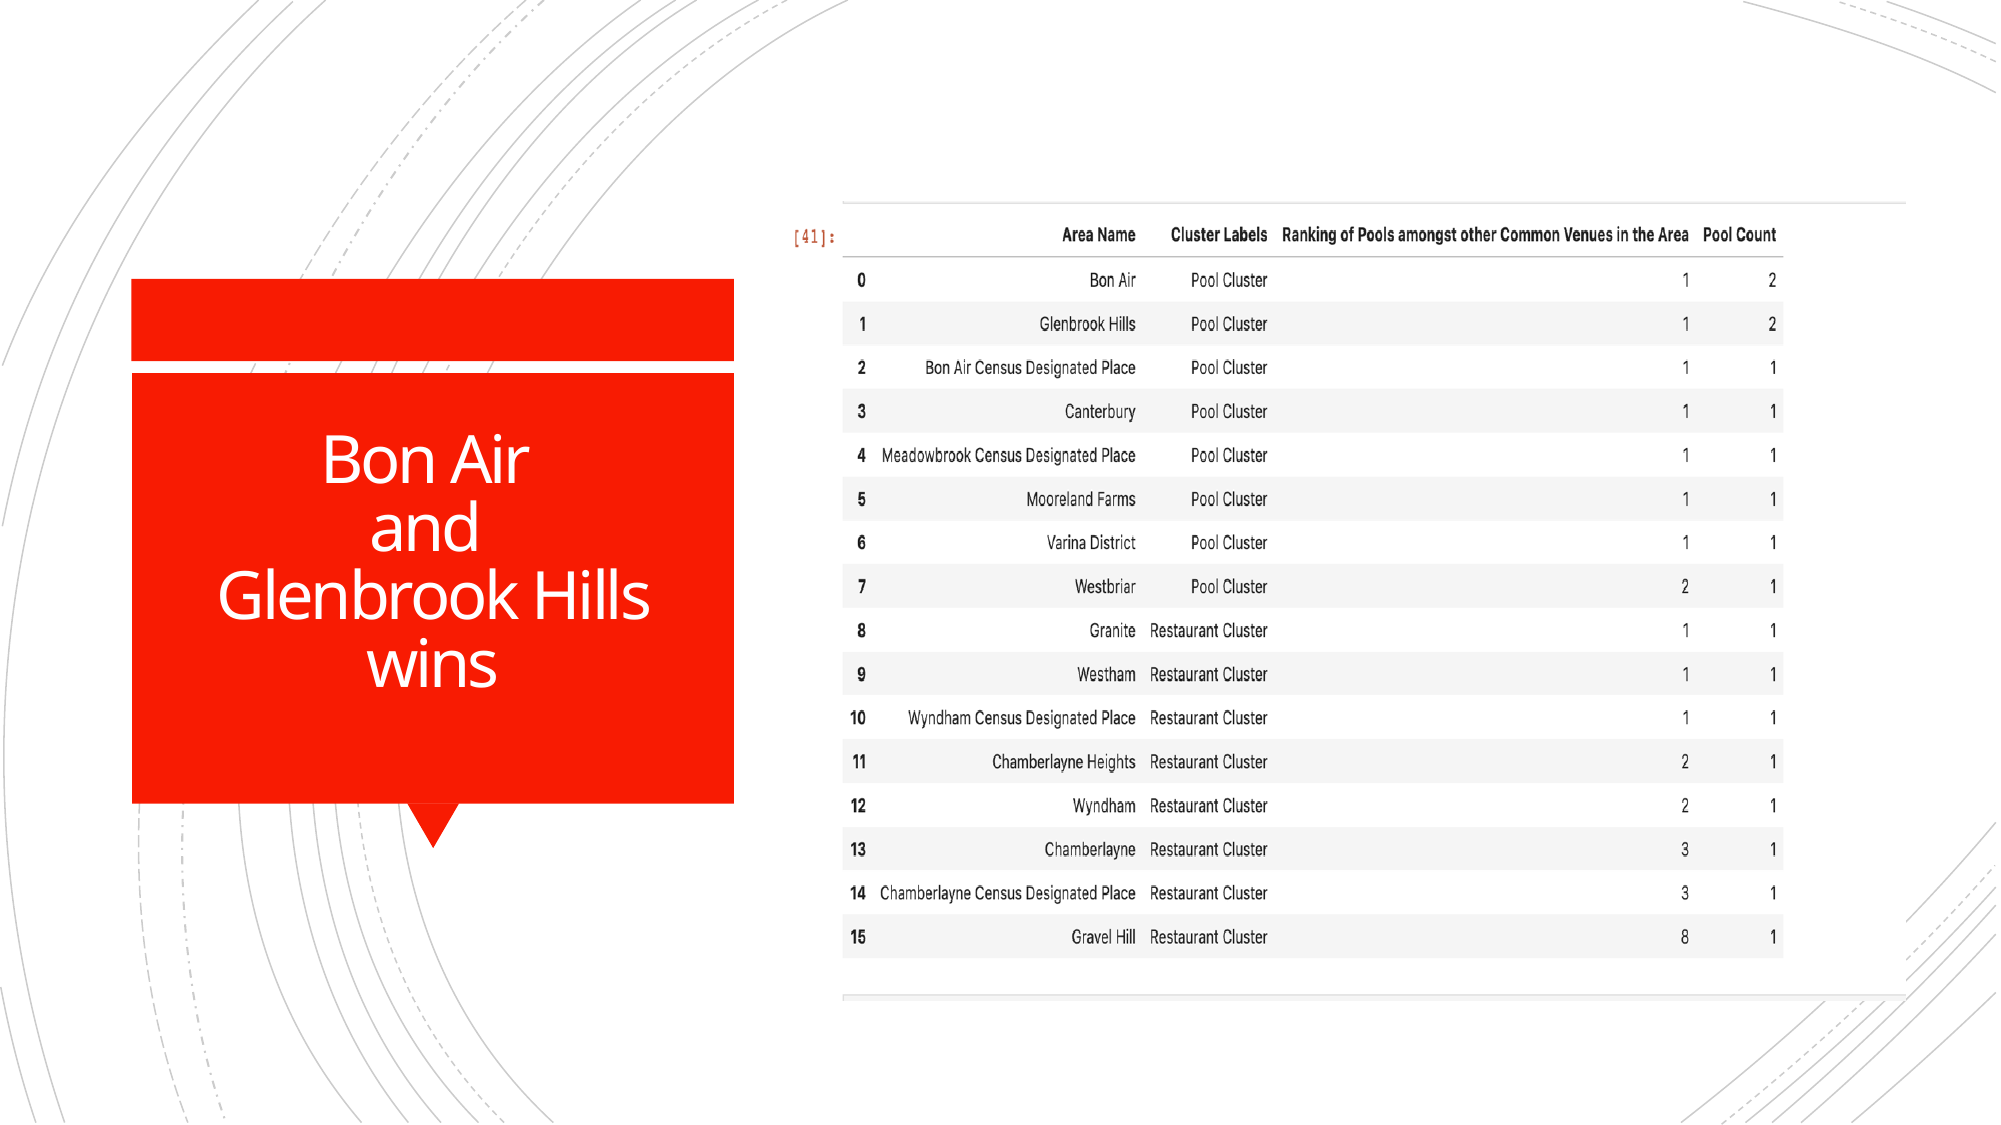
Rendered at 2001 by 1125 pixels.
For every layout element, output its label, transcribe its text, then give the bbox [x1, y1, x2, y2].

title Bon Air and Glenbrook Hills wins [145, 385, 721, 701]
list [773, 201, 1906, 1001]
